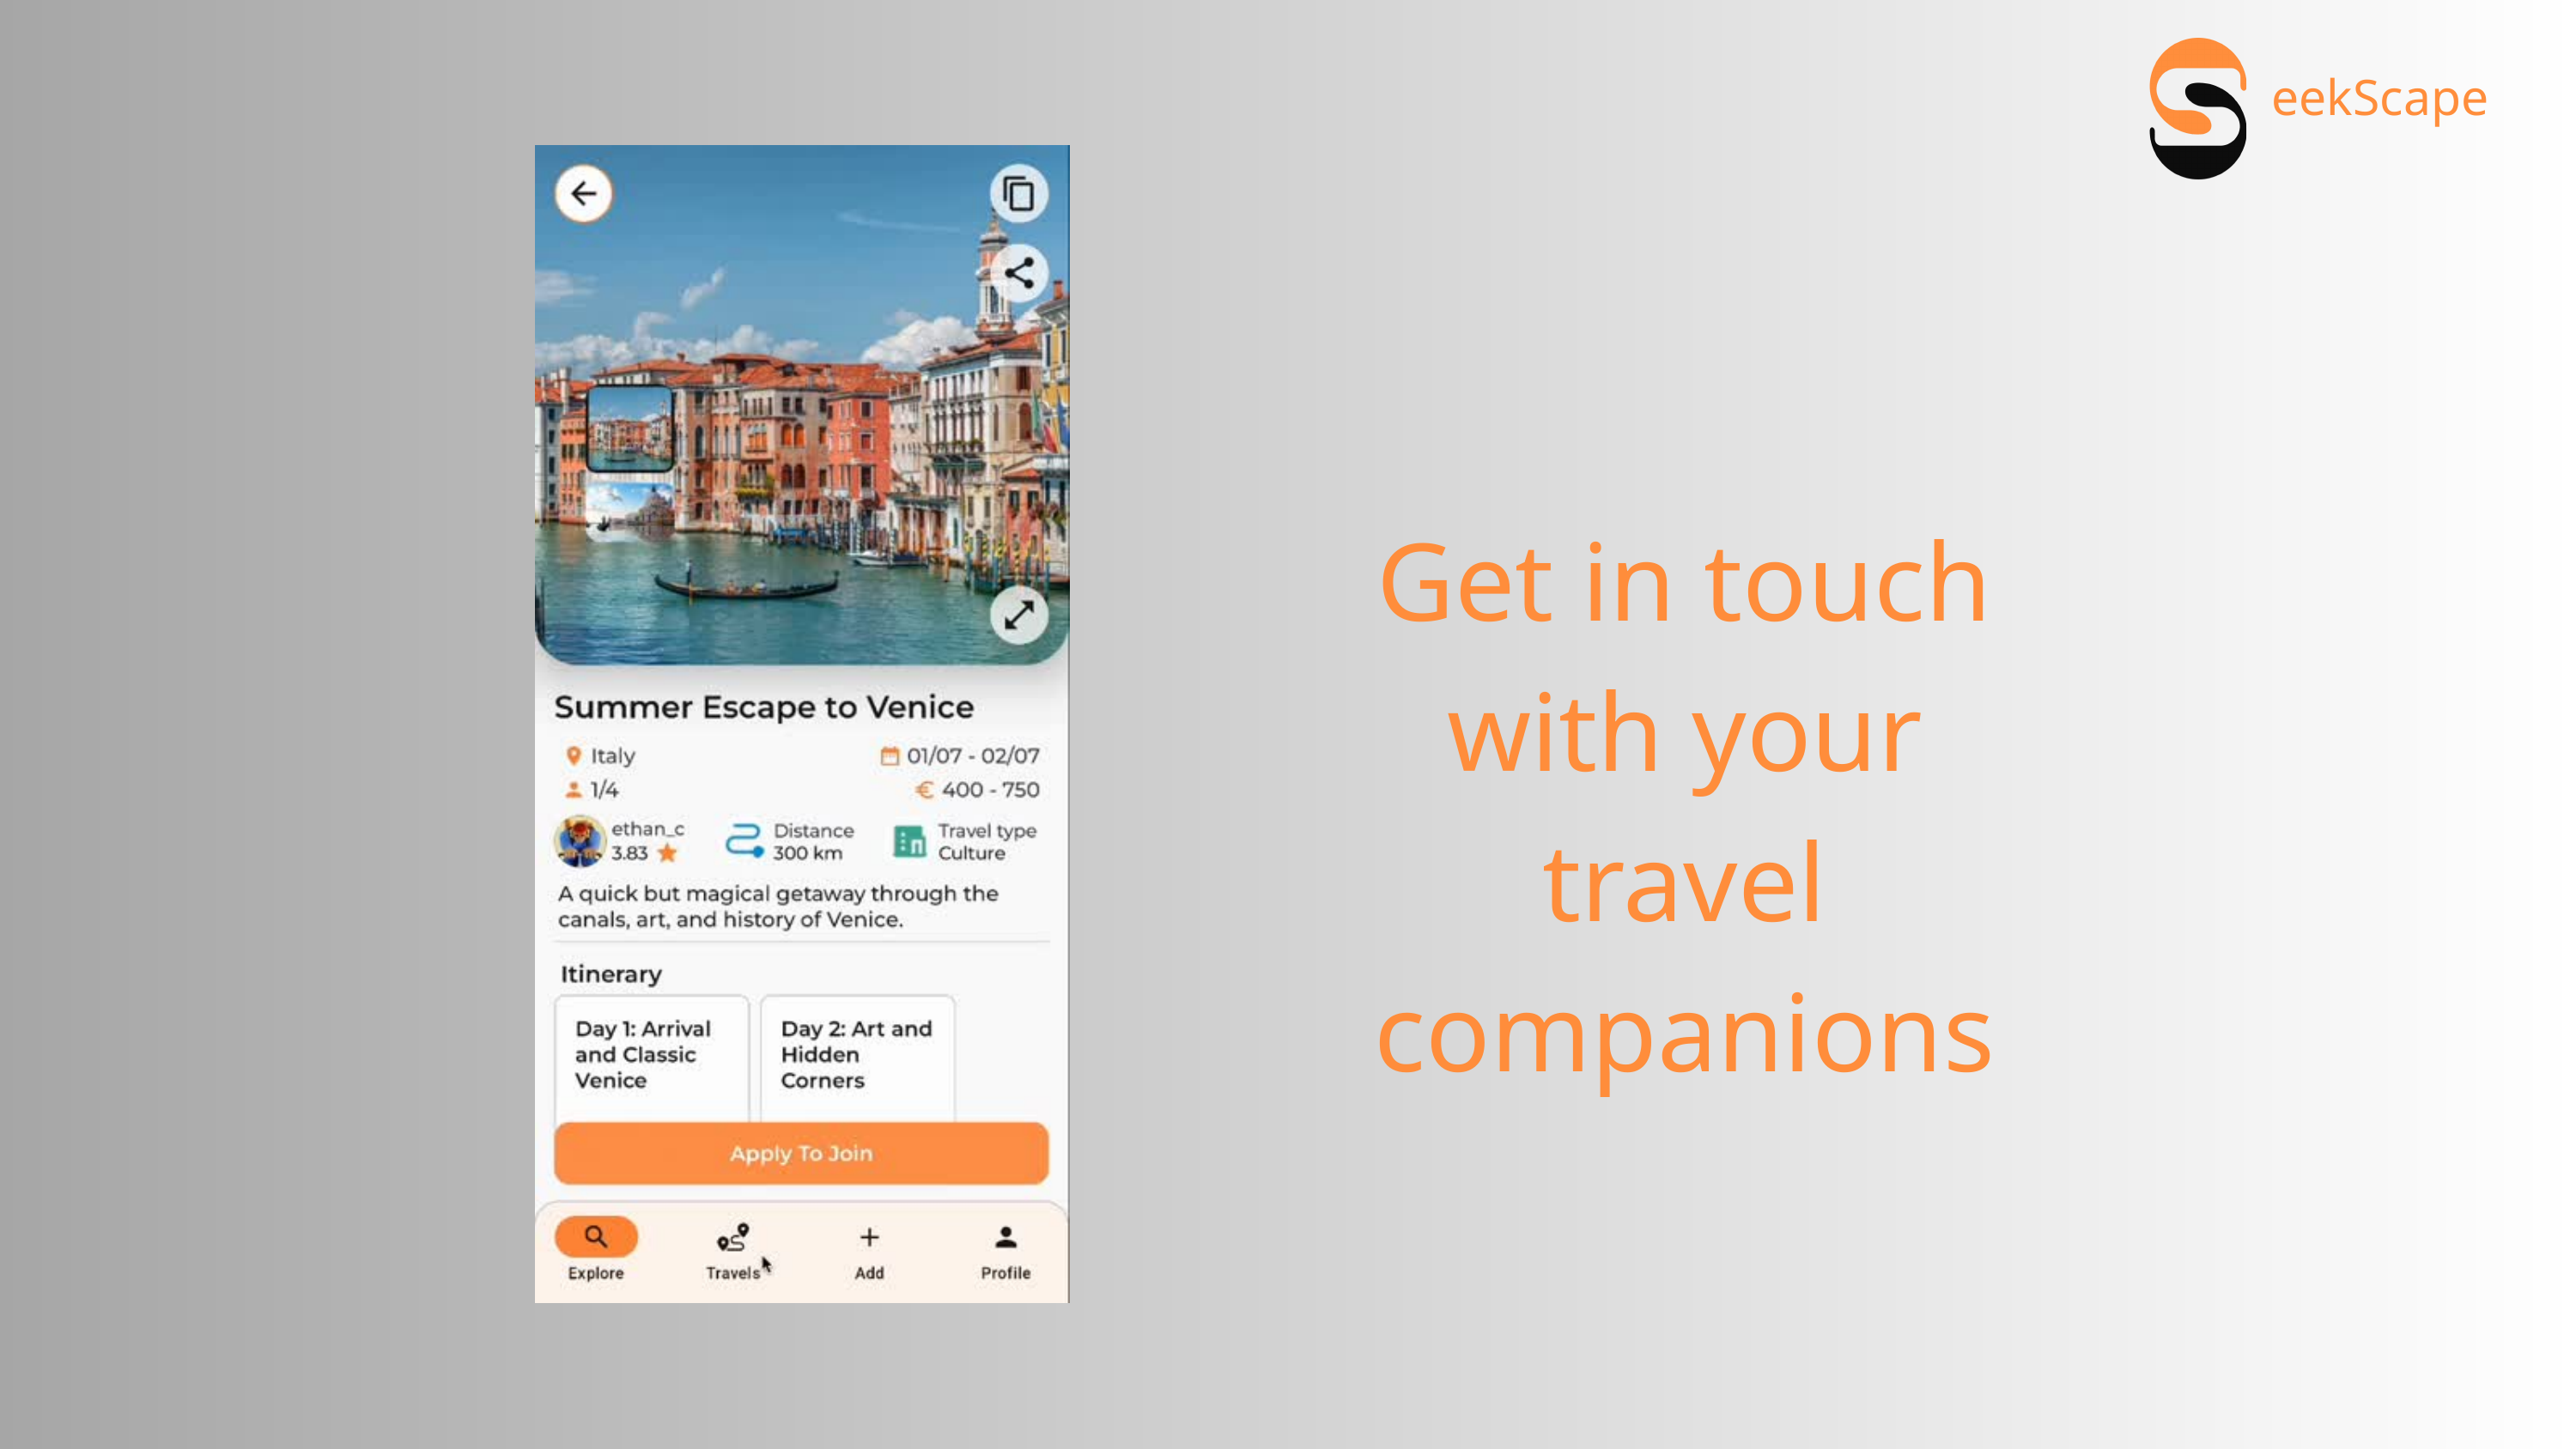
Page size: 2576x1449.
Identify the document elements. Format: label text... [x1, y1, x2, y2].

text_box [534, 144, 1071, 1304]
text_box Get in touch with your travel companions [1333, 492, 2037, 1094]
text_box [2125, 38, 2576, 180]
